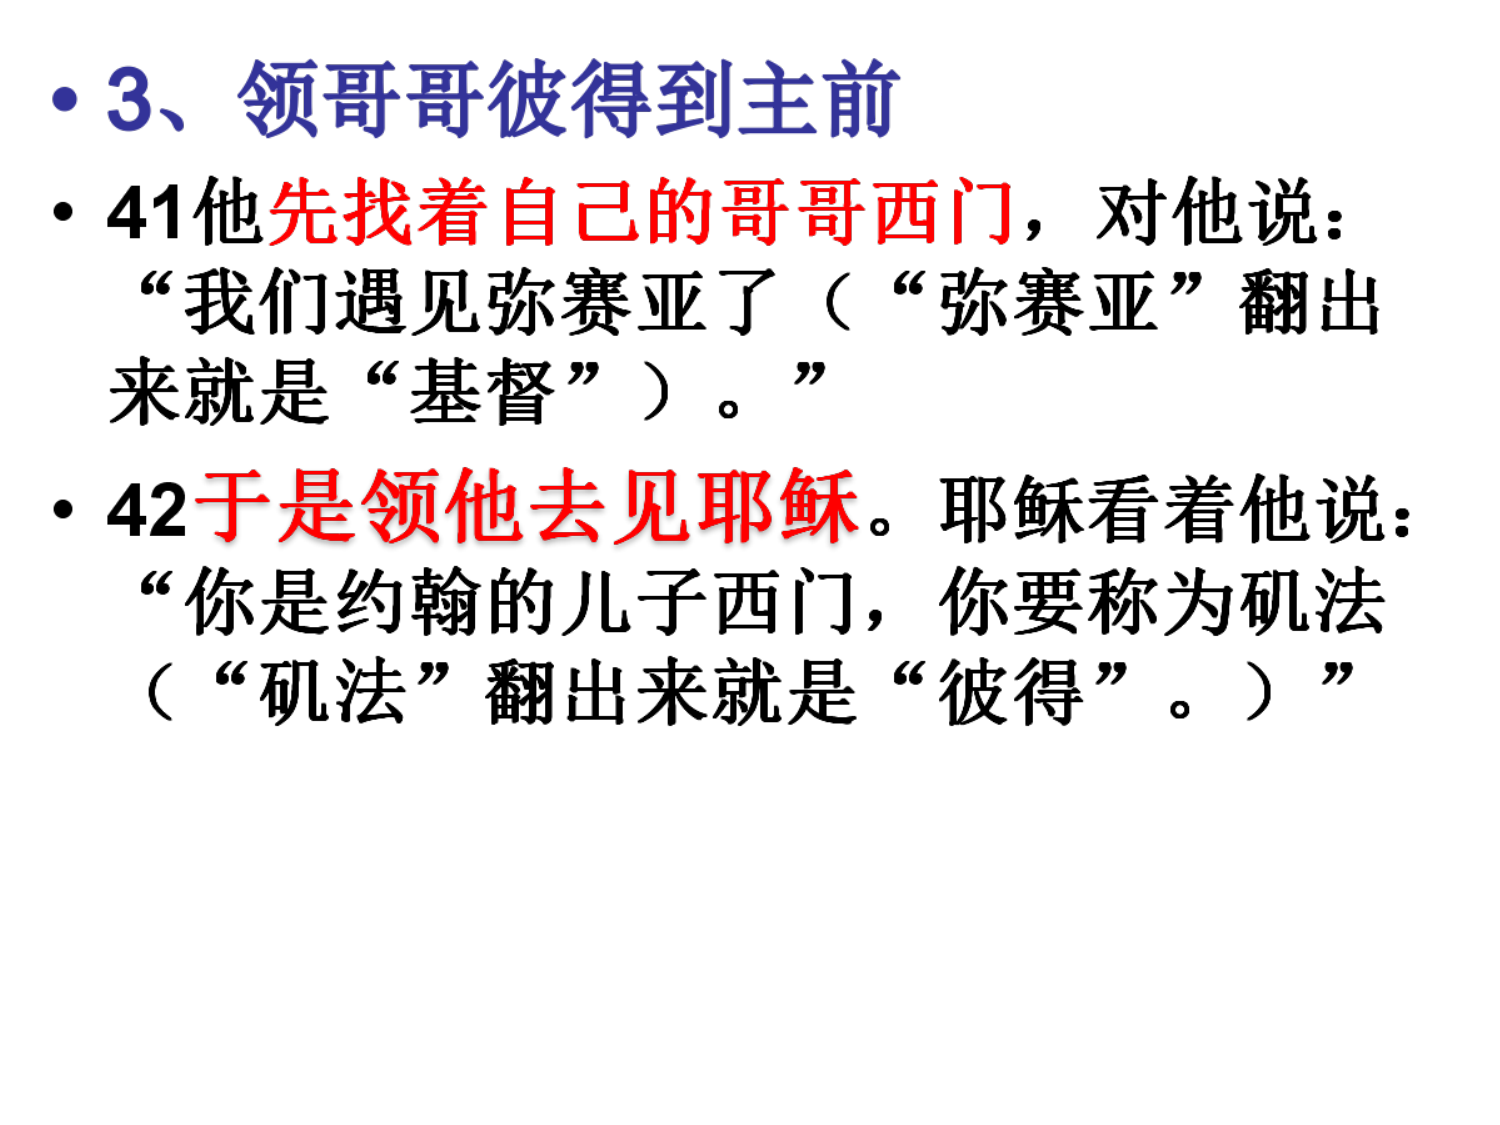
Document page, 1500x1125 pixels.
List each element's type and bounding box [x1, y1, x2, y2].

picture [35, 42, 1477, 1005]
